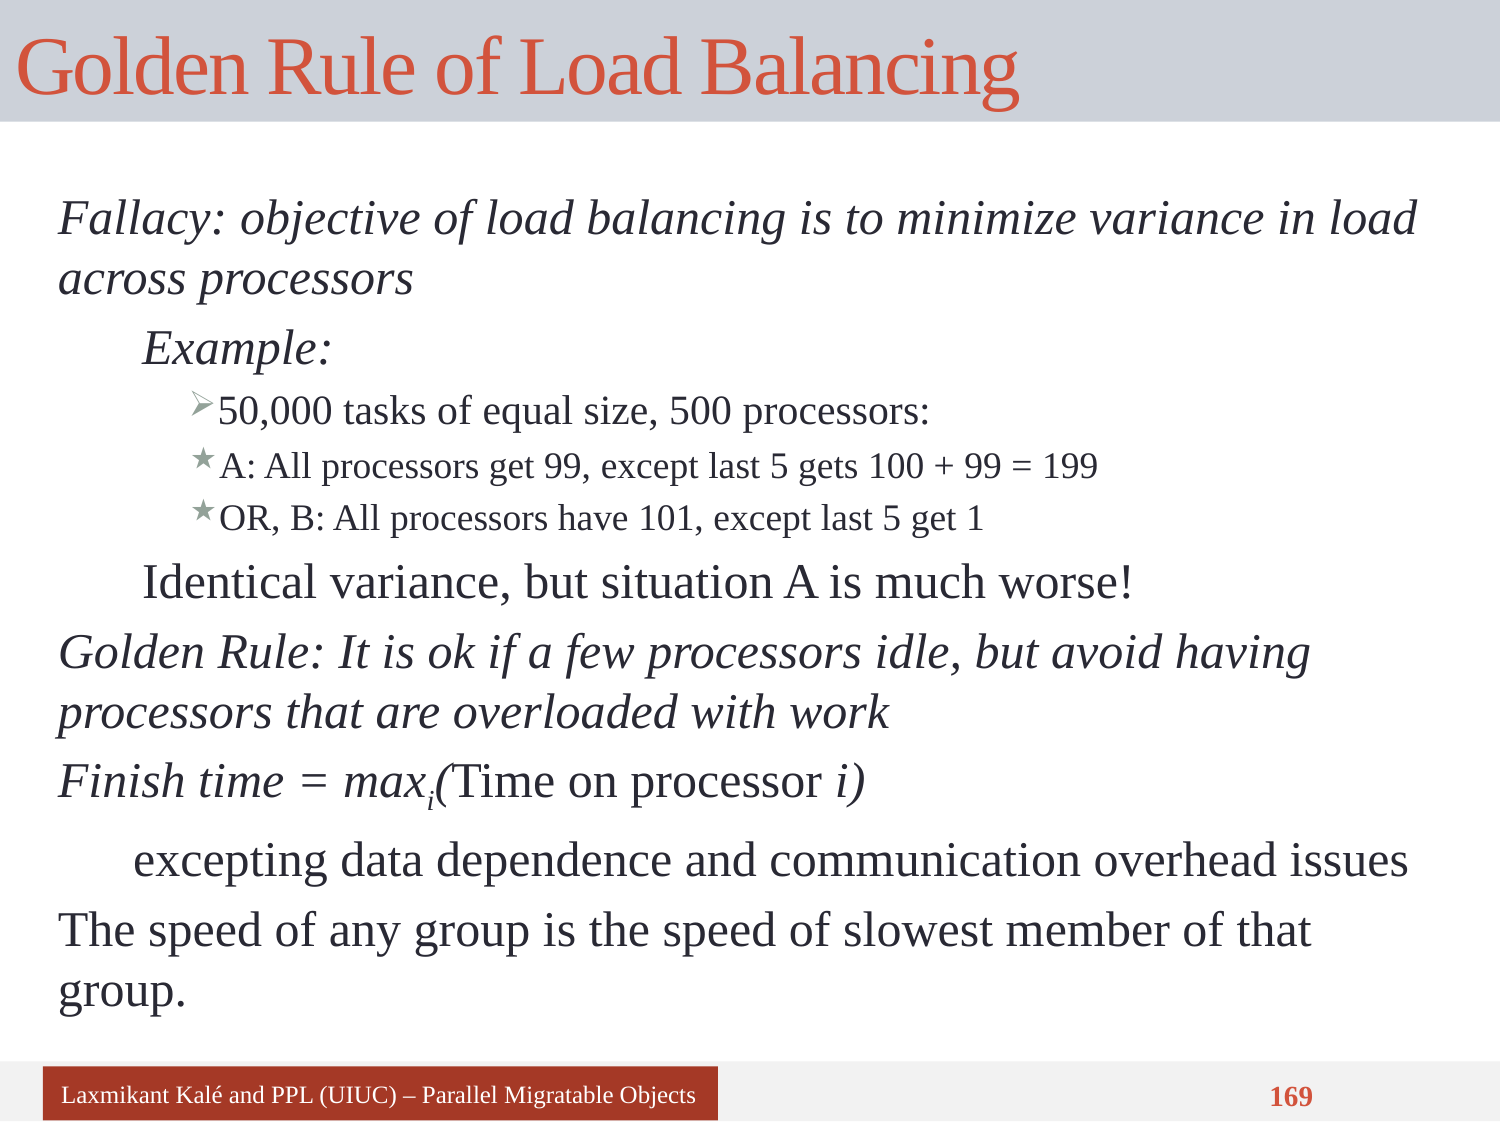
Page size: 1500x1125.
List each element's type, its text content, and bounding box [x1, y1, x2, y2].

slide_number 169 [1254, 1067, 1457, 1122]
footer Laxmikant Kalé and PPL (UIUC) – Parallel Migratable Objects [42, 1066, 718, 1121]
title Golden Rule of Load Balancing [0, 0, 1500, 122]
list Fallacy: objective of load balancing is to minimize variance in load across processors Example: 50,000 tasks of equal size, 500 processors: A: All processors get 99, except last 5 gets 100 + 99 = 199 OR, B: All processors have 101, except last 5 get 1 Identical variance, but situation A is much worse! Golden Rule: It is ok if a few processors idle, but avoid having processors that are overloaded with work Finish time = maxi(Time on processor i) excepting data dependence and communication overhead issues The speed of any group is the speed of slowest member of that group. [42, 154, 1457, 1047]
